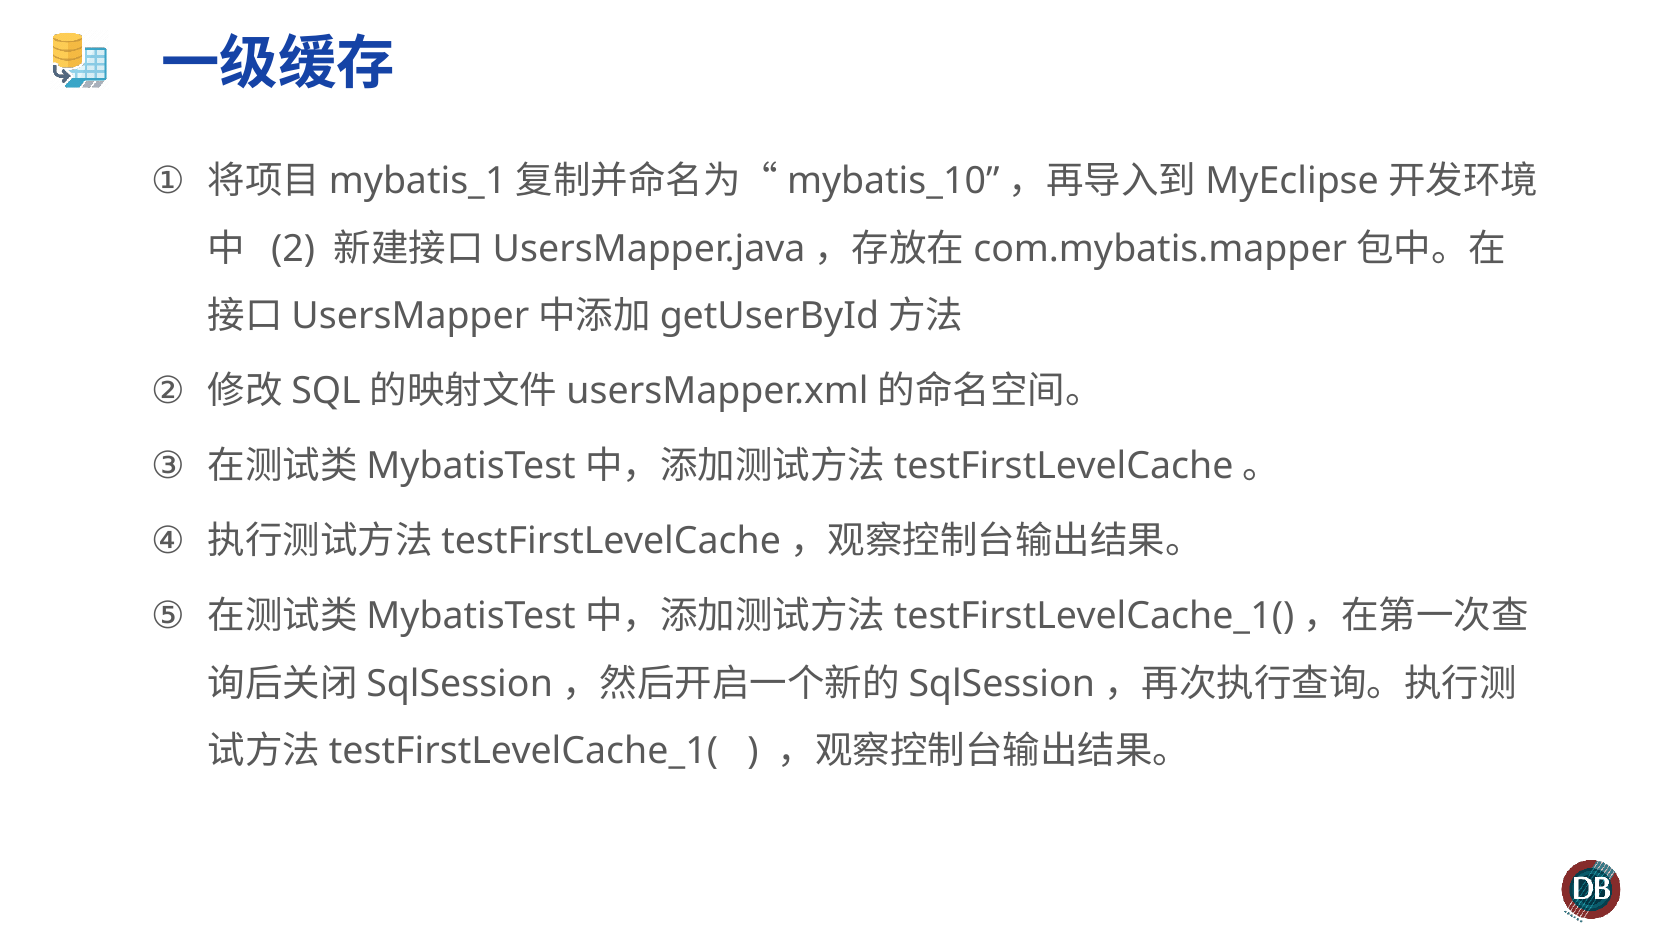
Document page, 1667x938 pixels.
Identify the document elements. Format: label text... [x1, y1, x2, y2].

text_box 将项目mybatis_1复制并命名为“mybatis_10”，再导入到MyEclipse开发环境中 (2) 新建接口UsersMapper.java，存放在com.mybatis.mapper包中。在接口UsersMapper中添加getUserById方法 修改SQL的映射文件usersMapper.xml的命名空间。 在测试类MybatisTest中，添加测试方法testFirstLevelCache。 执行测试方法testFirstLevelCache，观察控制台输出结果。 在测试类MybatisTest中，添加测试方法testFirstLevelCache_1()，在第一次查询后关闭SqlSession，然后开启一个新的SqlSession，再次执行查询。执行测试方法testFirstLevelCache_1( ) ，观察控制台输出结果。 [136, 126, 1554, 779]
picture [1557, 858, 1623, 924]
title 一级缓存 [118, 17, 1590, 103]
picture [50, 30, 109, 90]
